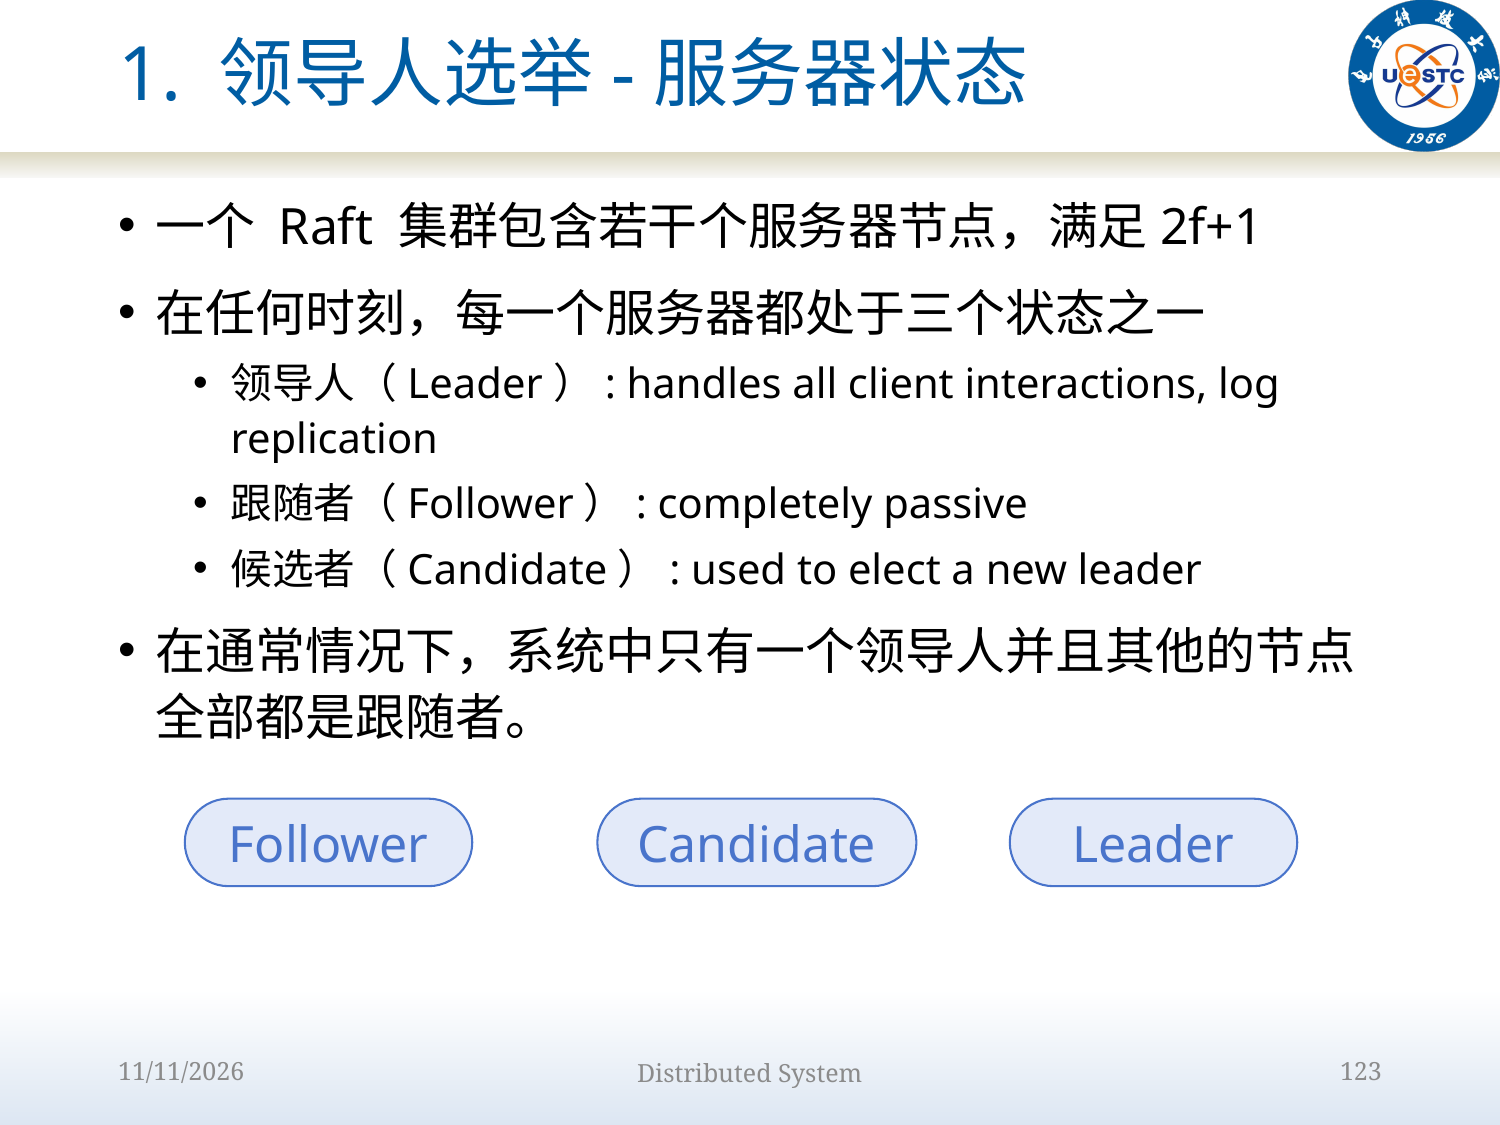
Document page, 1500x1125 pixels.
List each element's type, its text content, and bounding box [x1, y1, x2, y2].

text_box Leader [1008, 797, 1299, 888]
slide_number 123 [1085, 1042, 1397, 1103]
picture [1348, 0, 1500, 152]
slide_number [103, 1042, 414, 1103]
text_box Candidate [596, 797, 918, 888]
list 一个 Raft 集群包含若干个服务器节点，满足2f+1 在任何时刻，每一个服务器都处于三个状态之一 领导人（Leader）: handles all client interactions, log replication 跟随者（Follower）: completely passive 候选者（Candidate）: used to elect a new leader 在通常情况下，系统中只有一个领导人并且其他的节点全部都是跟随者。 [103, 181, 1397, 1014]
title 1. 领导人选举-服务器状态 [103, 0, 1348, 153]
text_box Follower [183, 797, 474, 888]
footer Distributed System [414, 1042, 1085, 1103]
